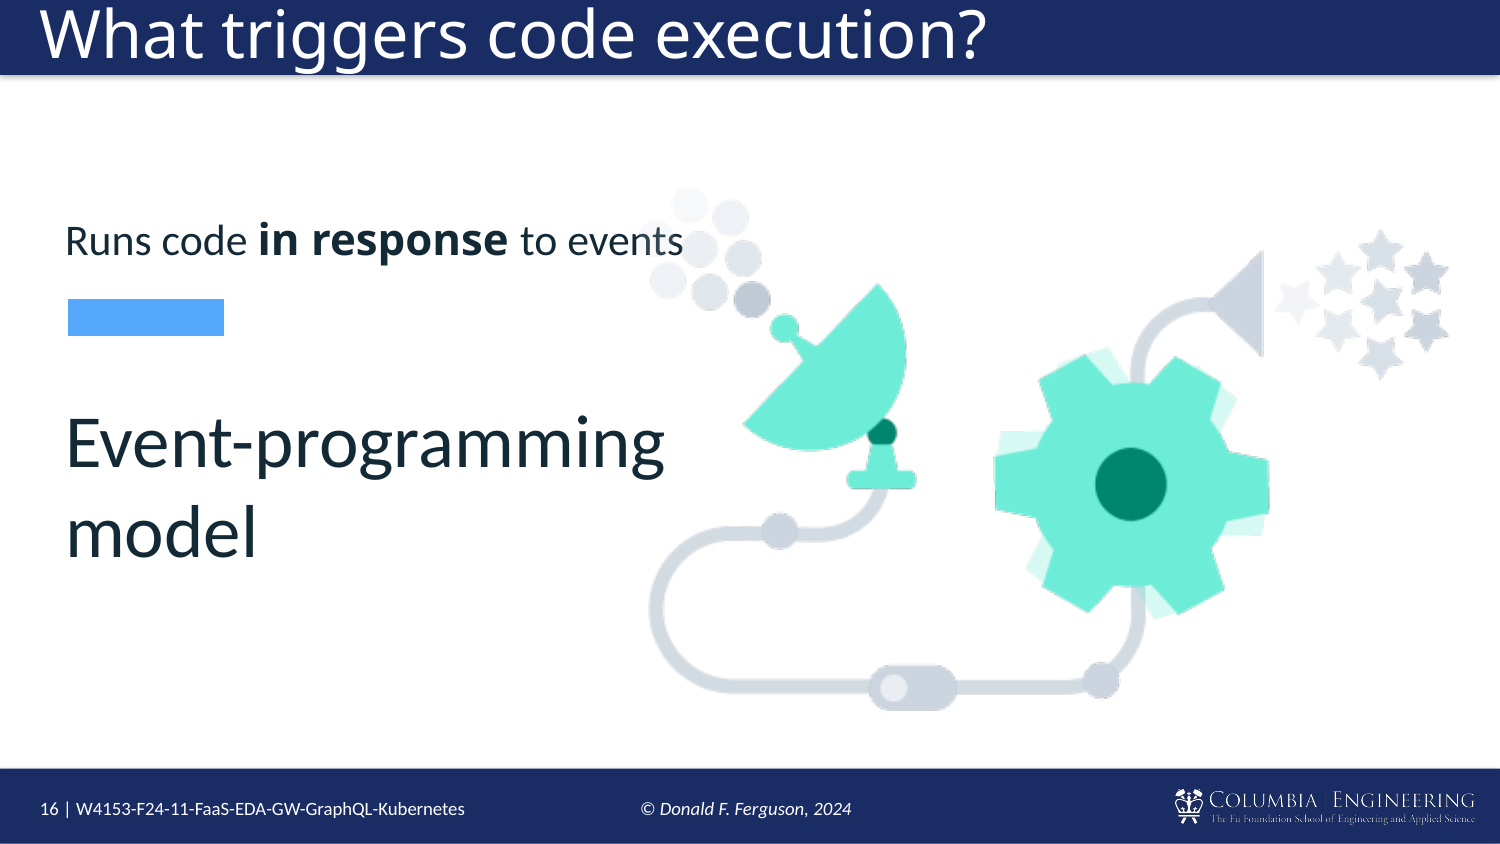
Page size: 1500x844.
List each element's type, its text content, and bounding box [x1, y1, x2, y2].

text_box Runs code in response to events [61, 207, 632, 268]
text_box Event-programming model [61, 387, 632, 578]
picture [638, 186, 1450, 711]
title What triggers code execution? [28, 0, 1450, 73]
